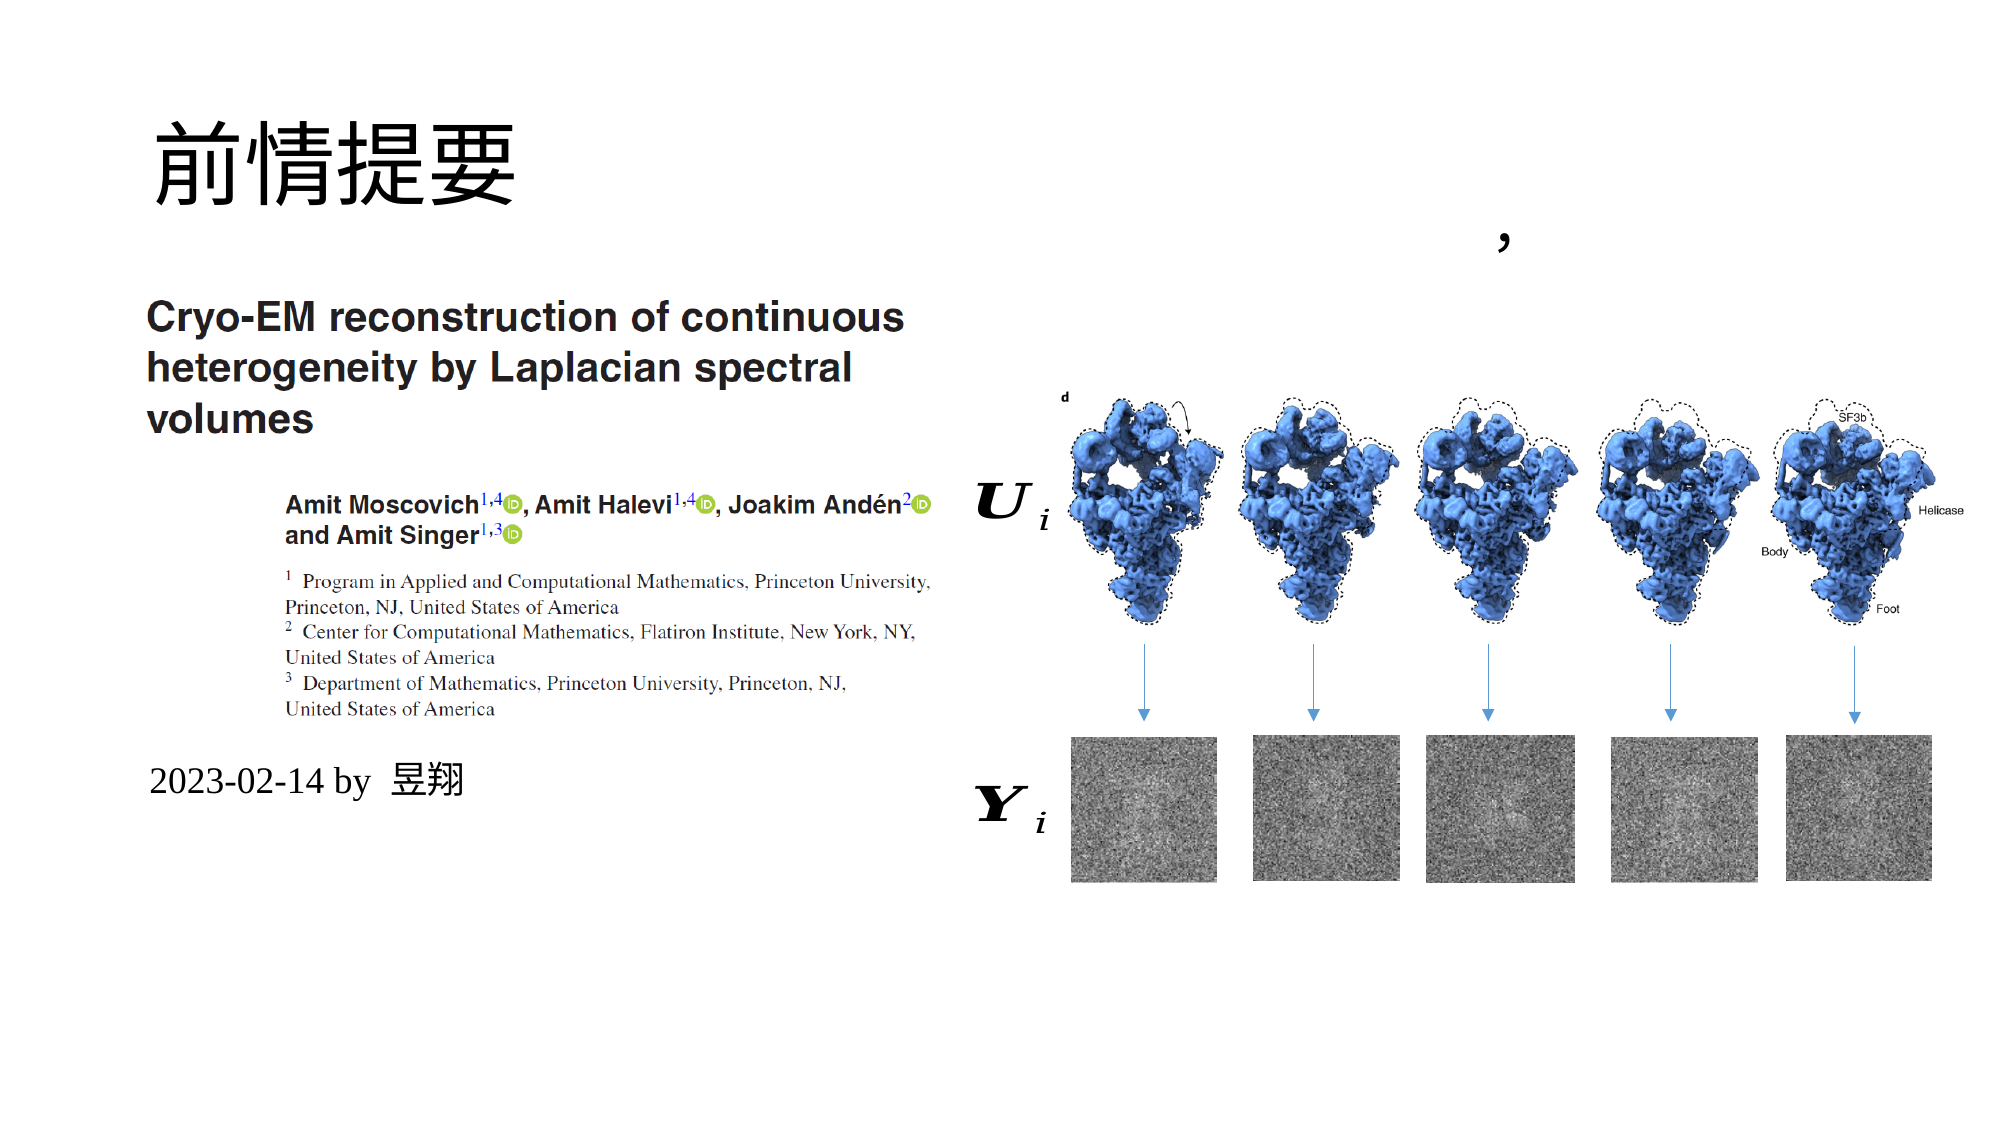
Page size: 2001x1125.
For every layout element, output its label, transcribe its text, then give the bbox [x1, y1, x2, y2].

picture [1056, 384, 1969, 628]
picture [1784, 735, 1935, 884]
picture [137, 291, 942, 722]
text_box 2023-02-14 by 昱翔 [134, 748, 480, 809]
picture [1609, 735, 1760, 884]
picture [1426, 735, 1575, 884]
picture [1251, 735, 1402, 884]
picture [1069, 735, 1219, 884]
title 前情提要 [137, 59, 1863, 278]
